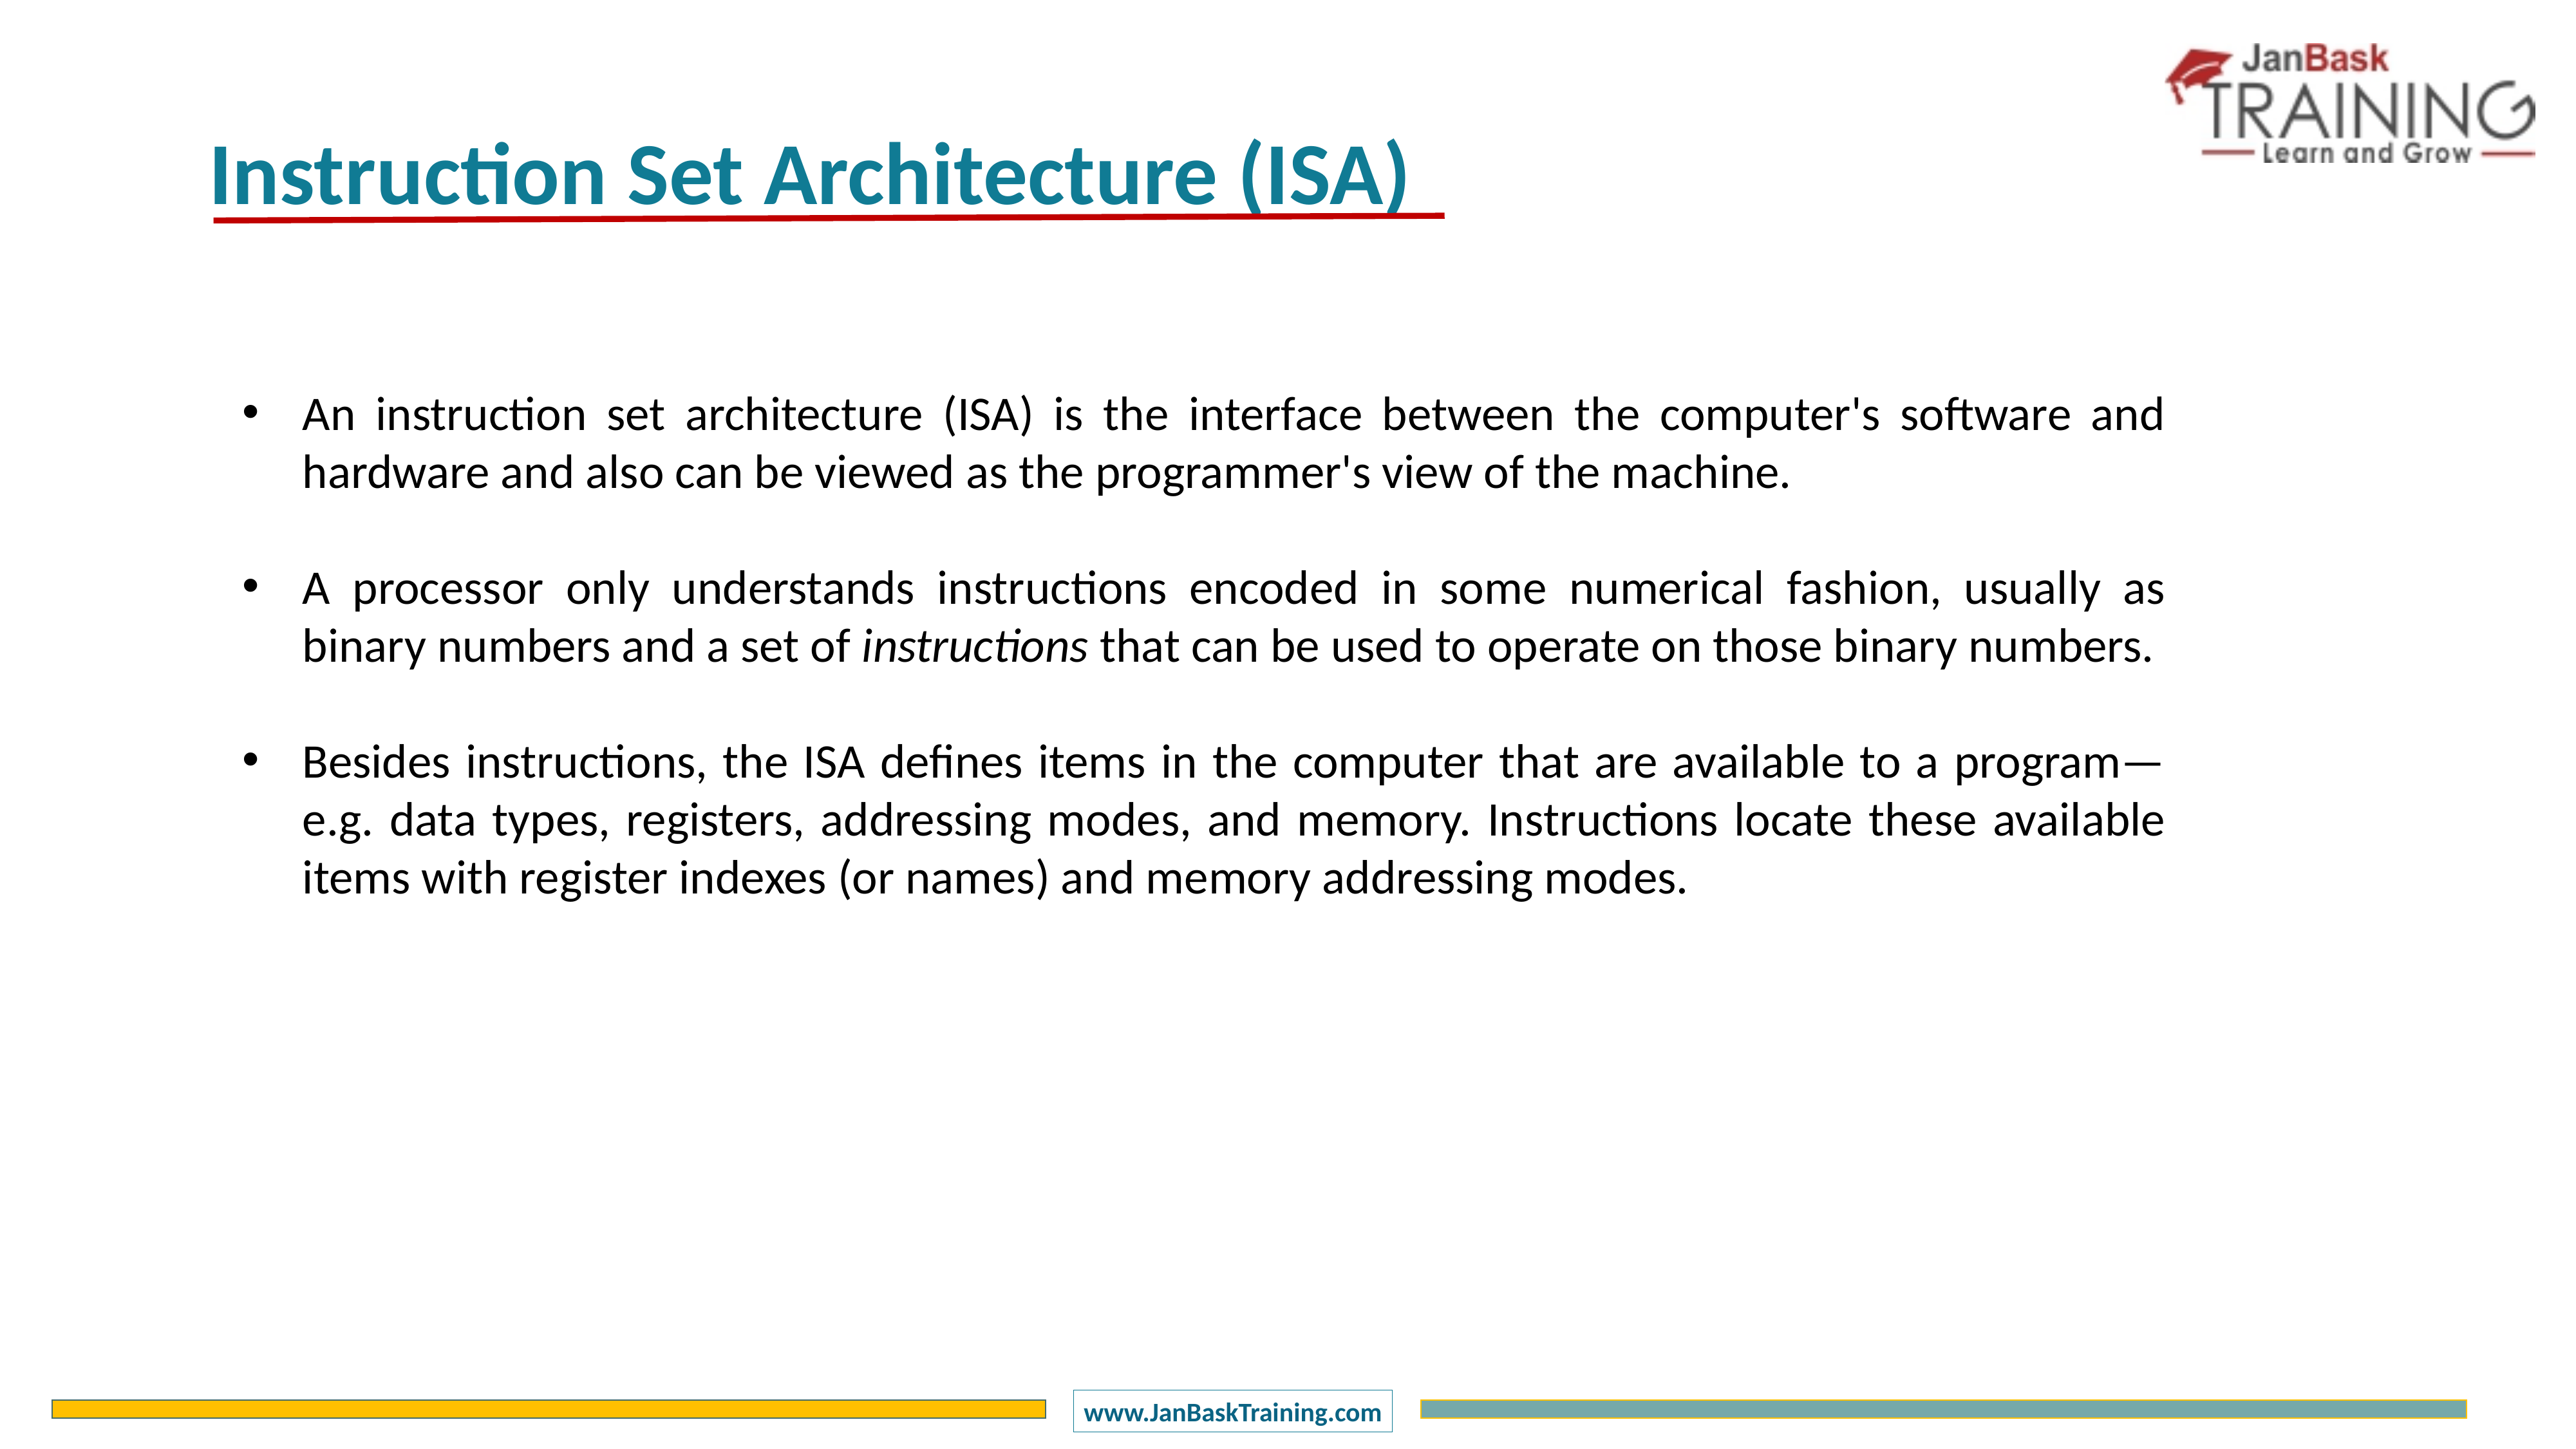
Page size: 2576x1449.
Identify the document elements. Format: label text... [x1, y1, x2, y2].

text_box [213, 216, 1445, 221]
text_box Instruction Set Architecture (ISA) [199, 111, 2006, 302]
text_box An instruction set architecture (ISA) is the interface between the computer's software and hardware and also can be viewed as the programmer's view of the machine. A processor only understands instructions encoded in some numerical fashion, usually as binary numbers and a set of instructions that can be used to operate on those binary numbers. Besides instructions, the ISA defines items in the computer that are available to a program—e.g. data types, registers, addressing modes, and memory. Instructions locate these available items with register indexes (or names) and memory addressing modes. [232, 377, 2177, 966]
picture [2165, 43, 2535, 163]
